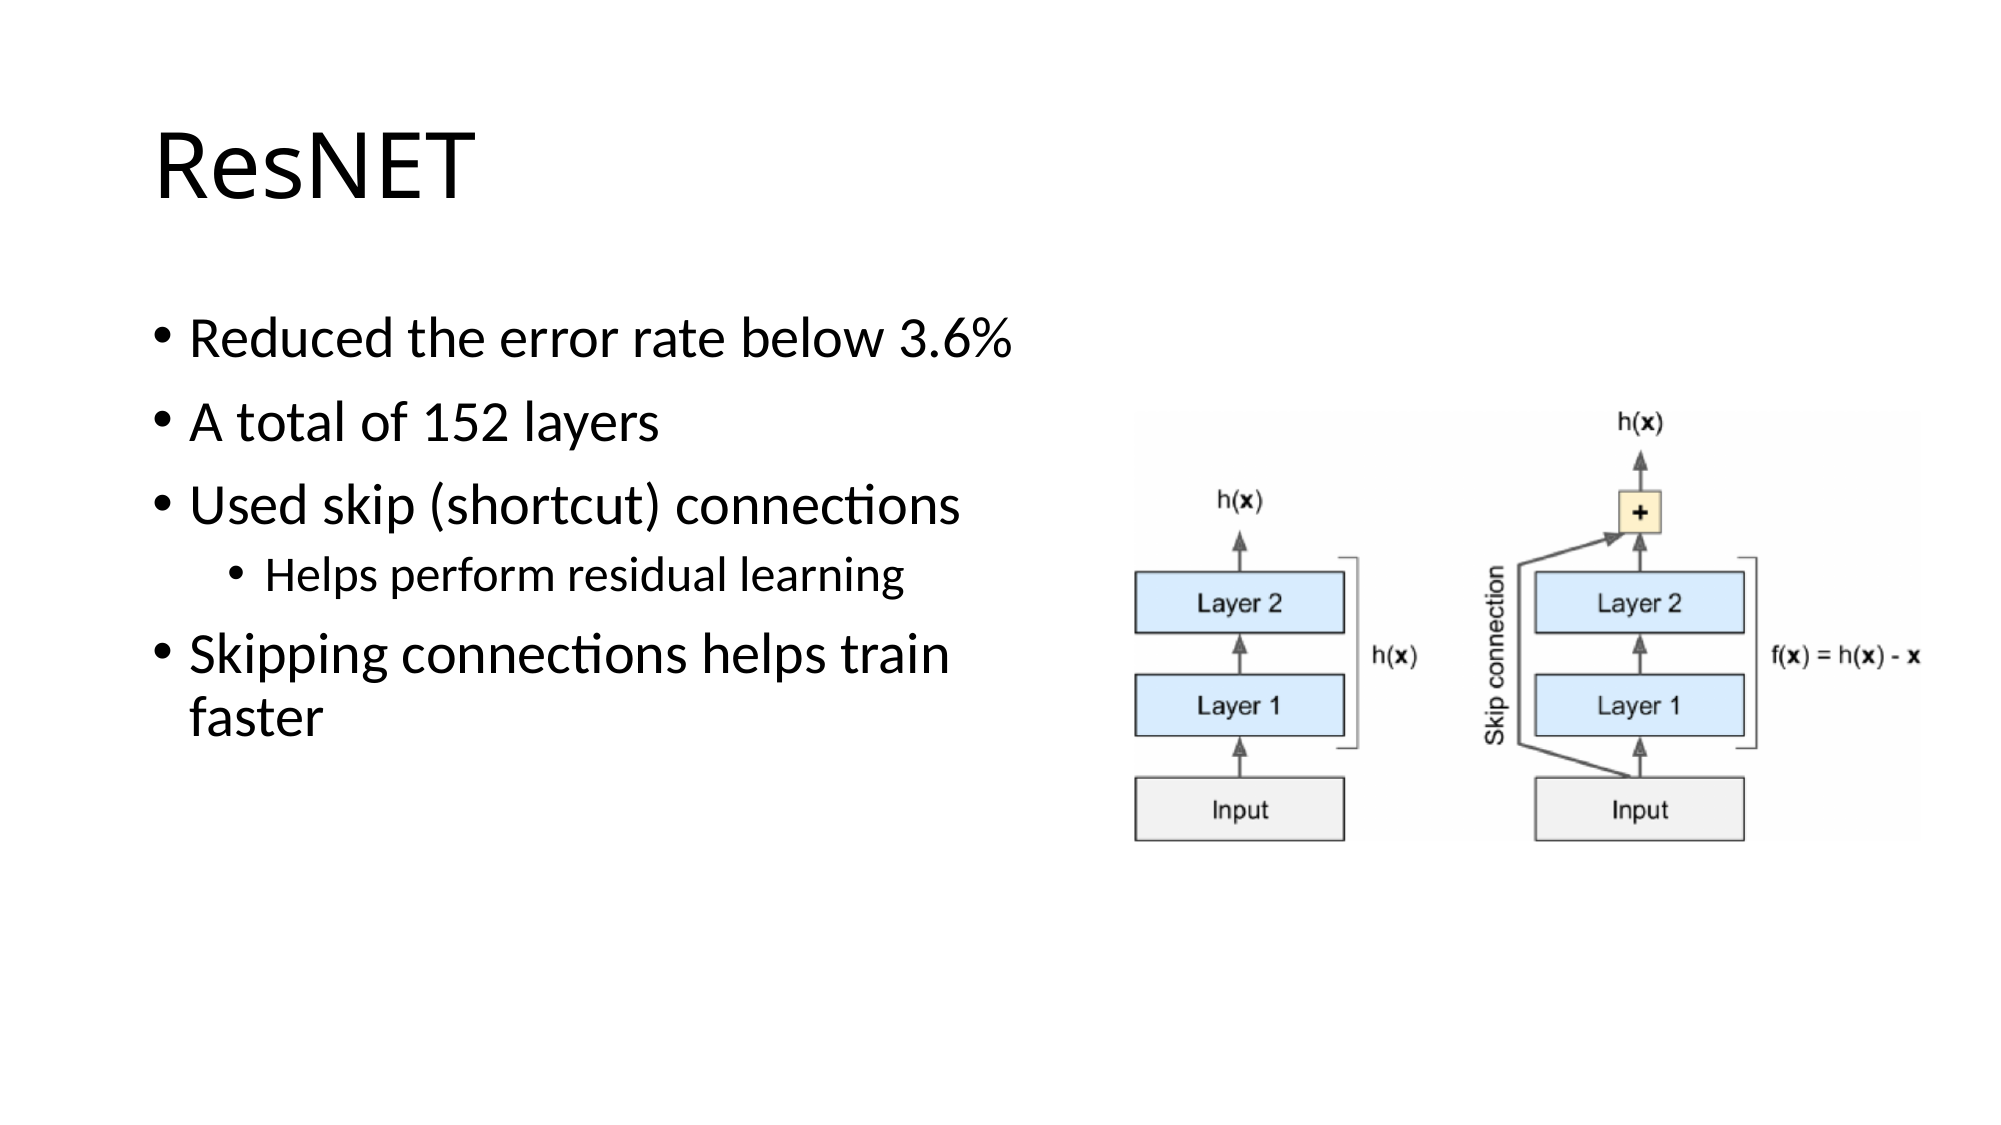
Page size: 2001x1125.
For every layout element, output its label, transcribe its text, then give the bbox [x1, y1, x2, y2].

list Reduced the error rate below 3.6% A total of 152 layers Used skip (shortcut) connections Helps perform residual learning Skipping connections helps train faster [137, 299, 1863, 1014]
title ResNET [137, 59, 1863, 278]
picture [1120, 402, 1927, 851]
